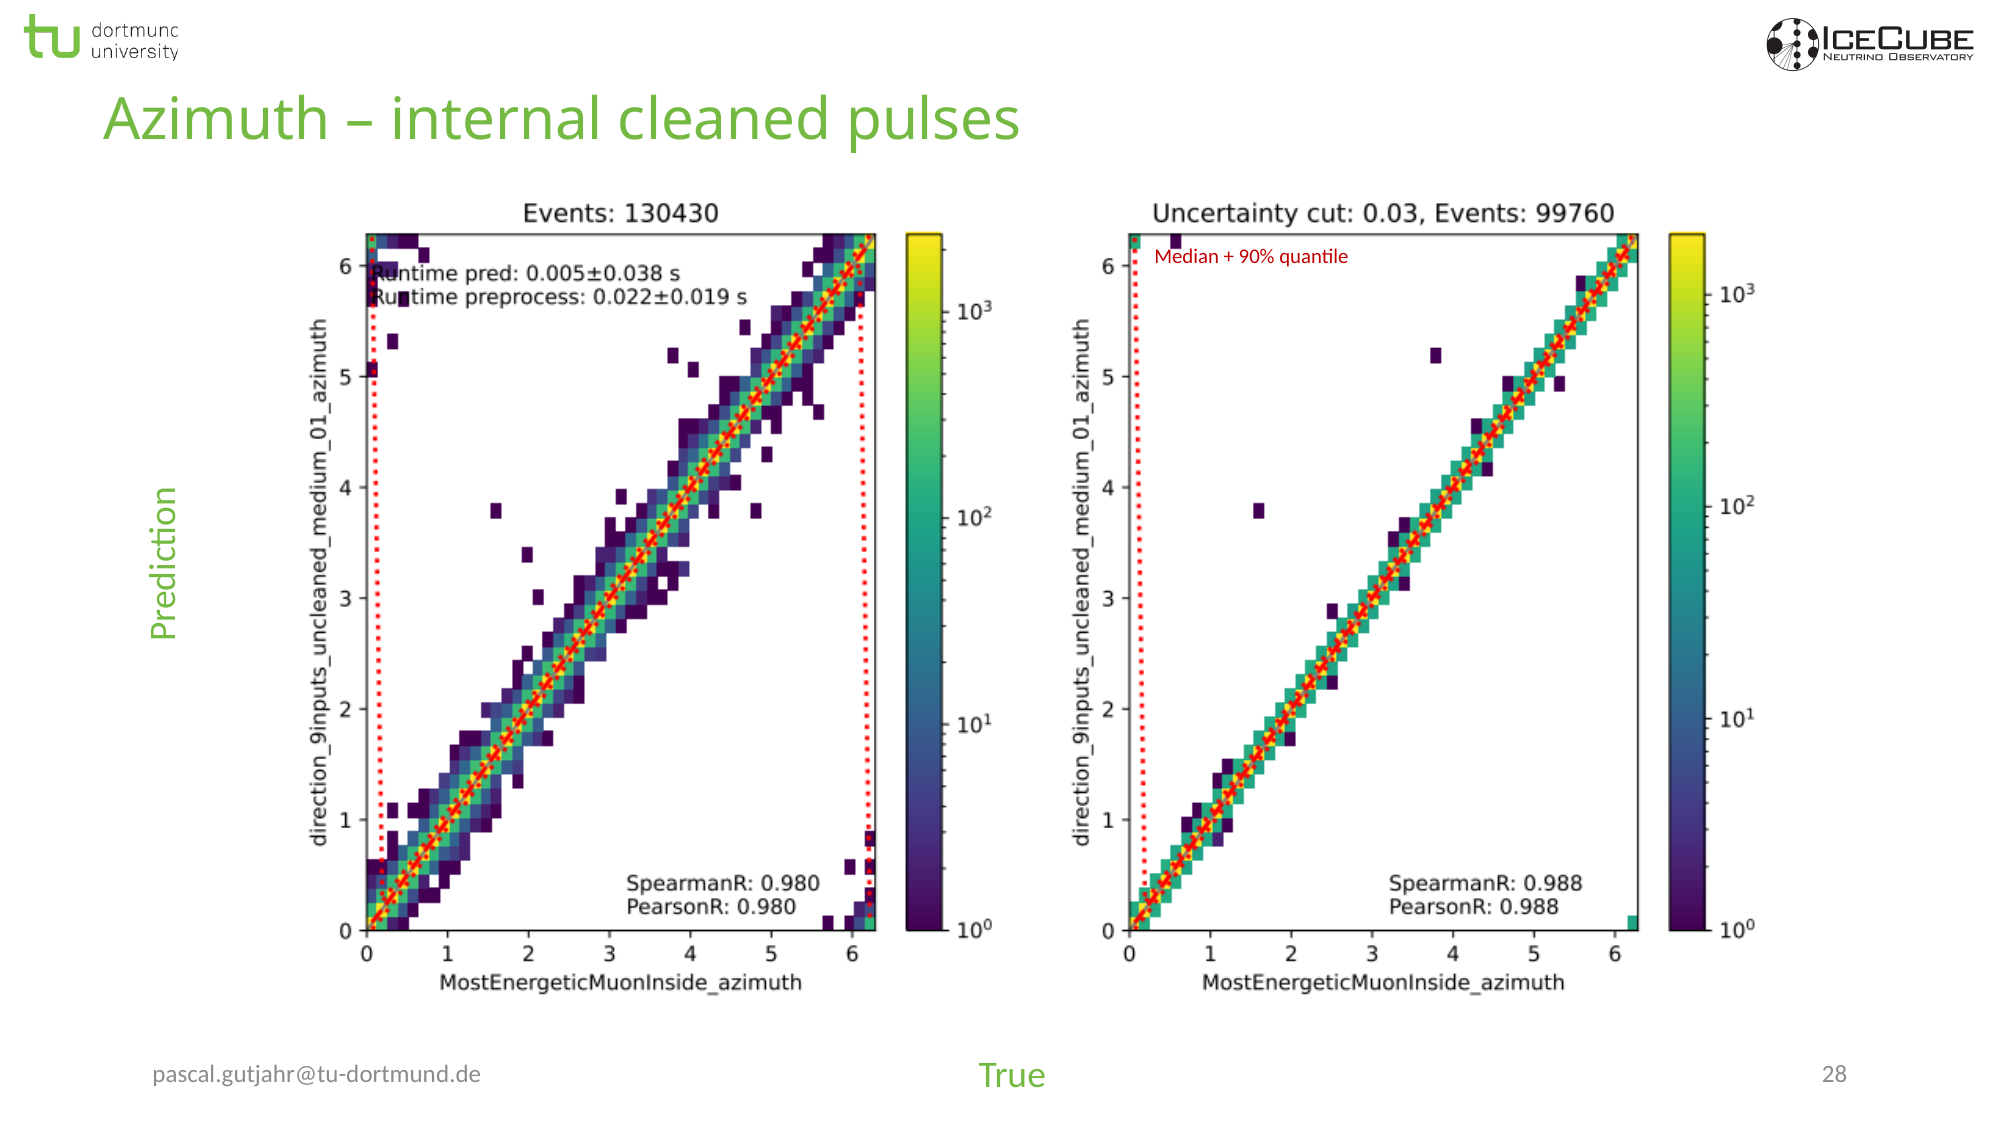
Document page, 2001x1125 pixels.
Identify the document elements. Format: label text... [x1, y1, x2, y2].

slide_number pascal.gutjahr@tu-dortmund.de [137, 1042, 588, 1103]
slide_number 28 [1412, 1042, 1863, 1103]
title Azimuth – internal cleaned pulses [88, 59, 1977, 182]
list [295, 188, 1769, 1007]
text_box Prediction [130, 446, 190, 657]
text_box True [963, 1042, 1148, 1103]
